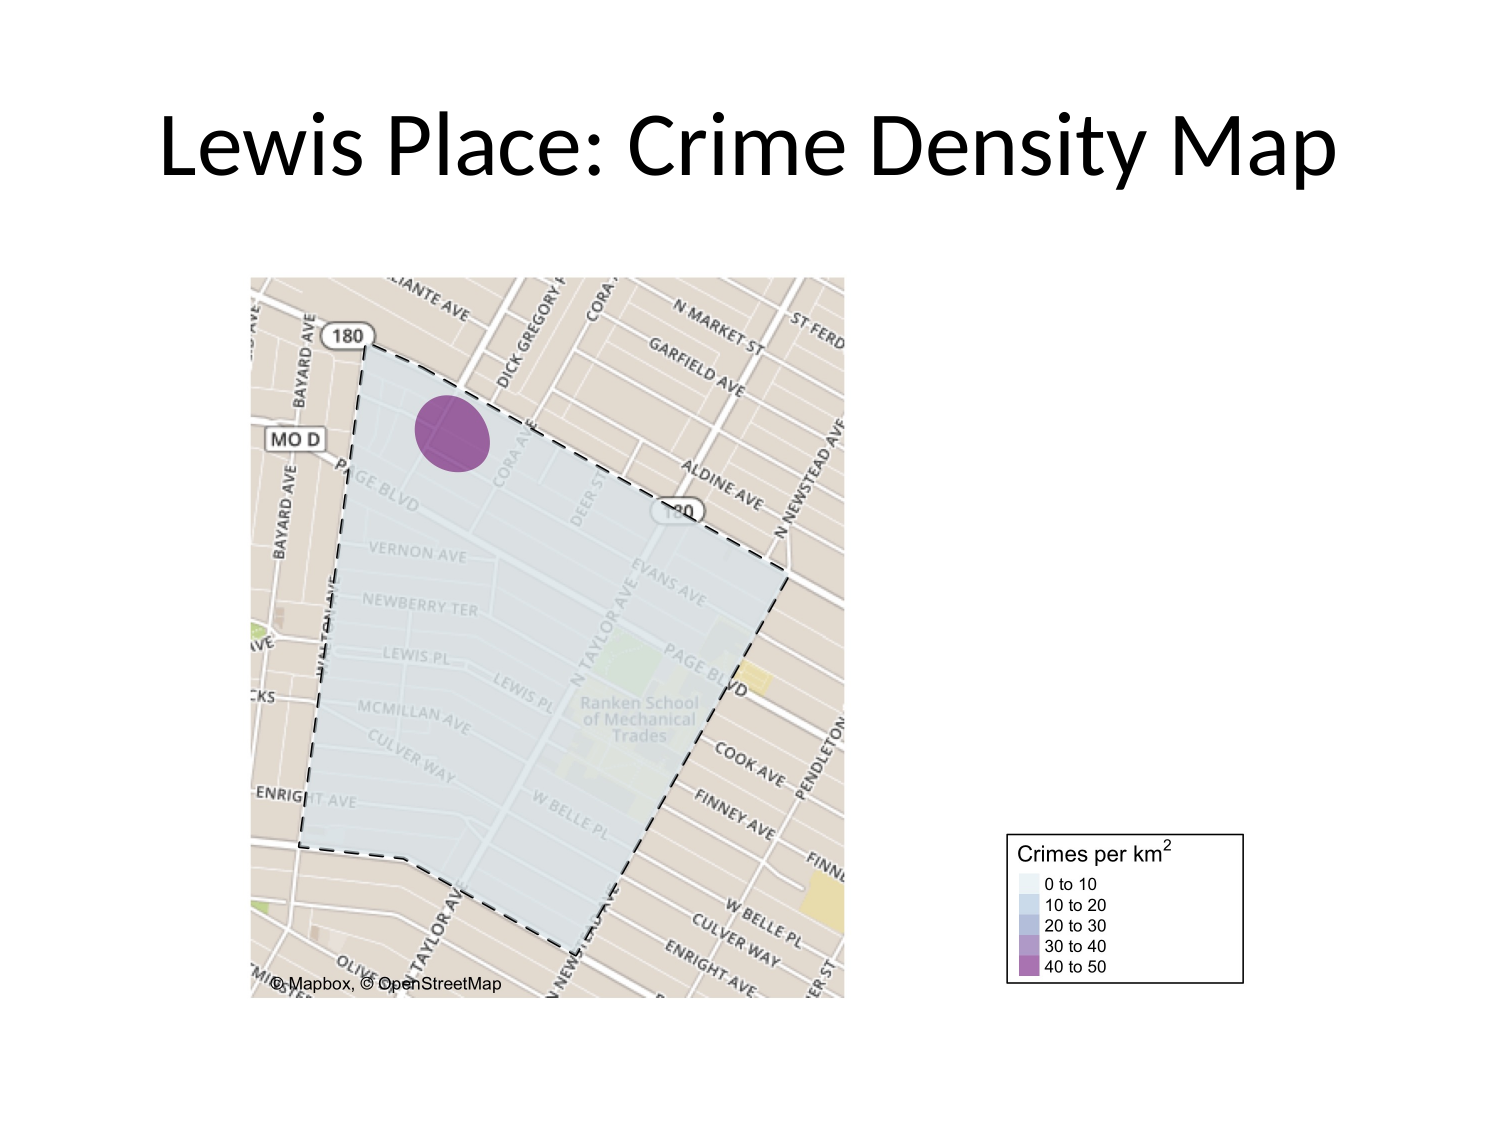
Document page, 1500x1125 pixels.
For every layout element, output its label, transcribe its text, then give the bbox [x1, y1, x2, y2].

title Lewis Place: Crime Density Map [75, 45, 1425, 233]
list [74, 262, 1426, 1013]
